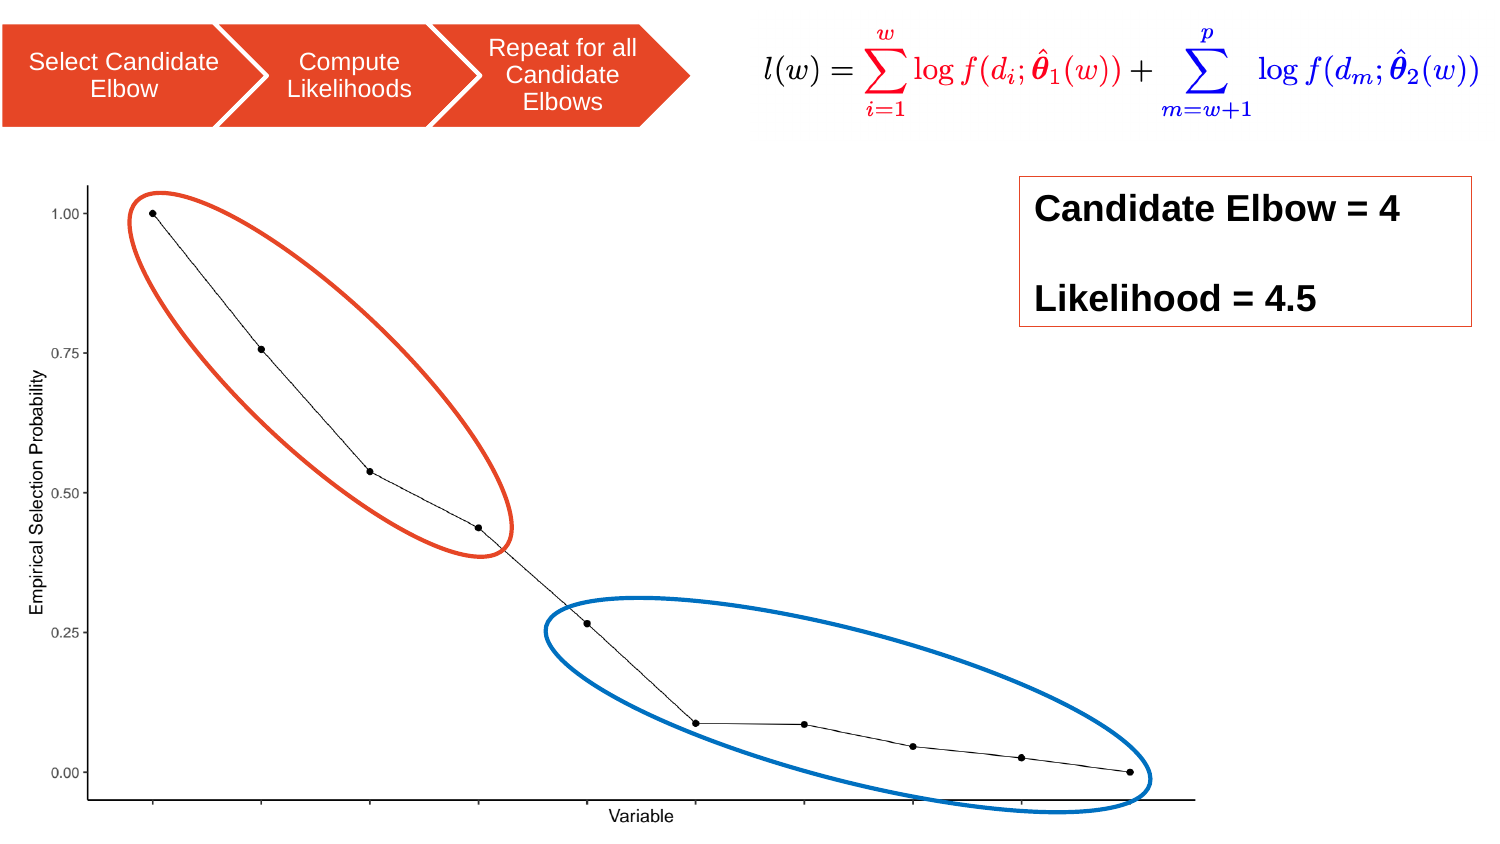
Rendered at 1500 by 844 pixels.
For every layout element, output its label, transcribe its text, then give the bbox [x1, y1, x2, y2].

text_box Candidate Elbow = 4 Likelihood = 4.5 [1203, 176, 1472, 327]
picture [749, 10, 1495, 141]
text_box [0, 0, 695, 186]
picture [20, 176, 1203, 834]
